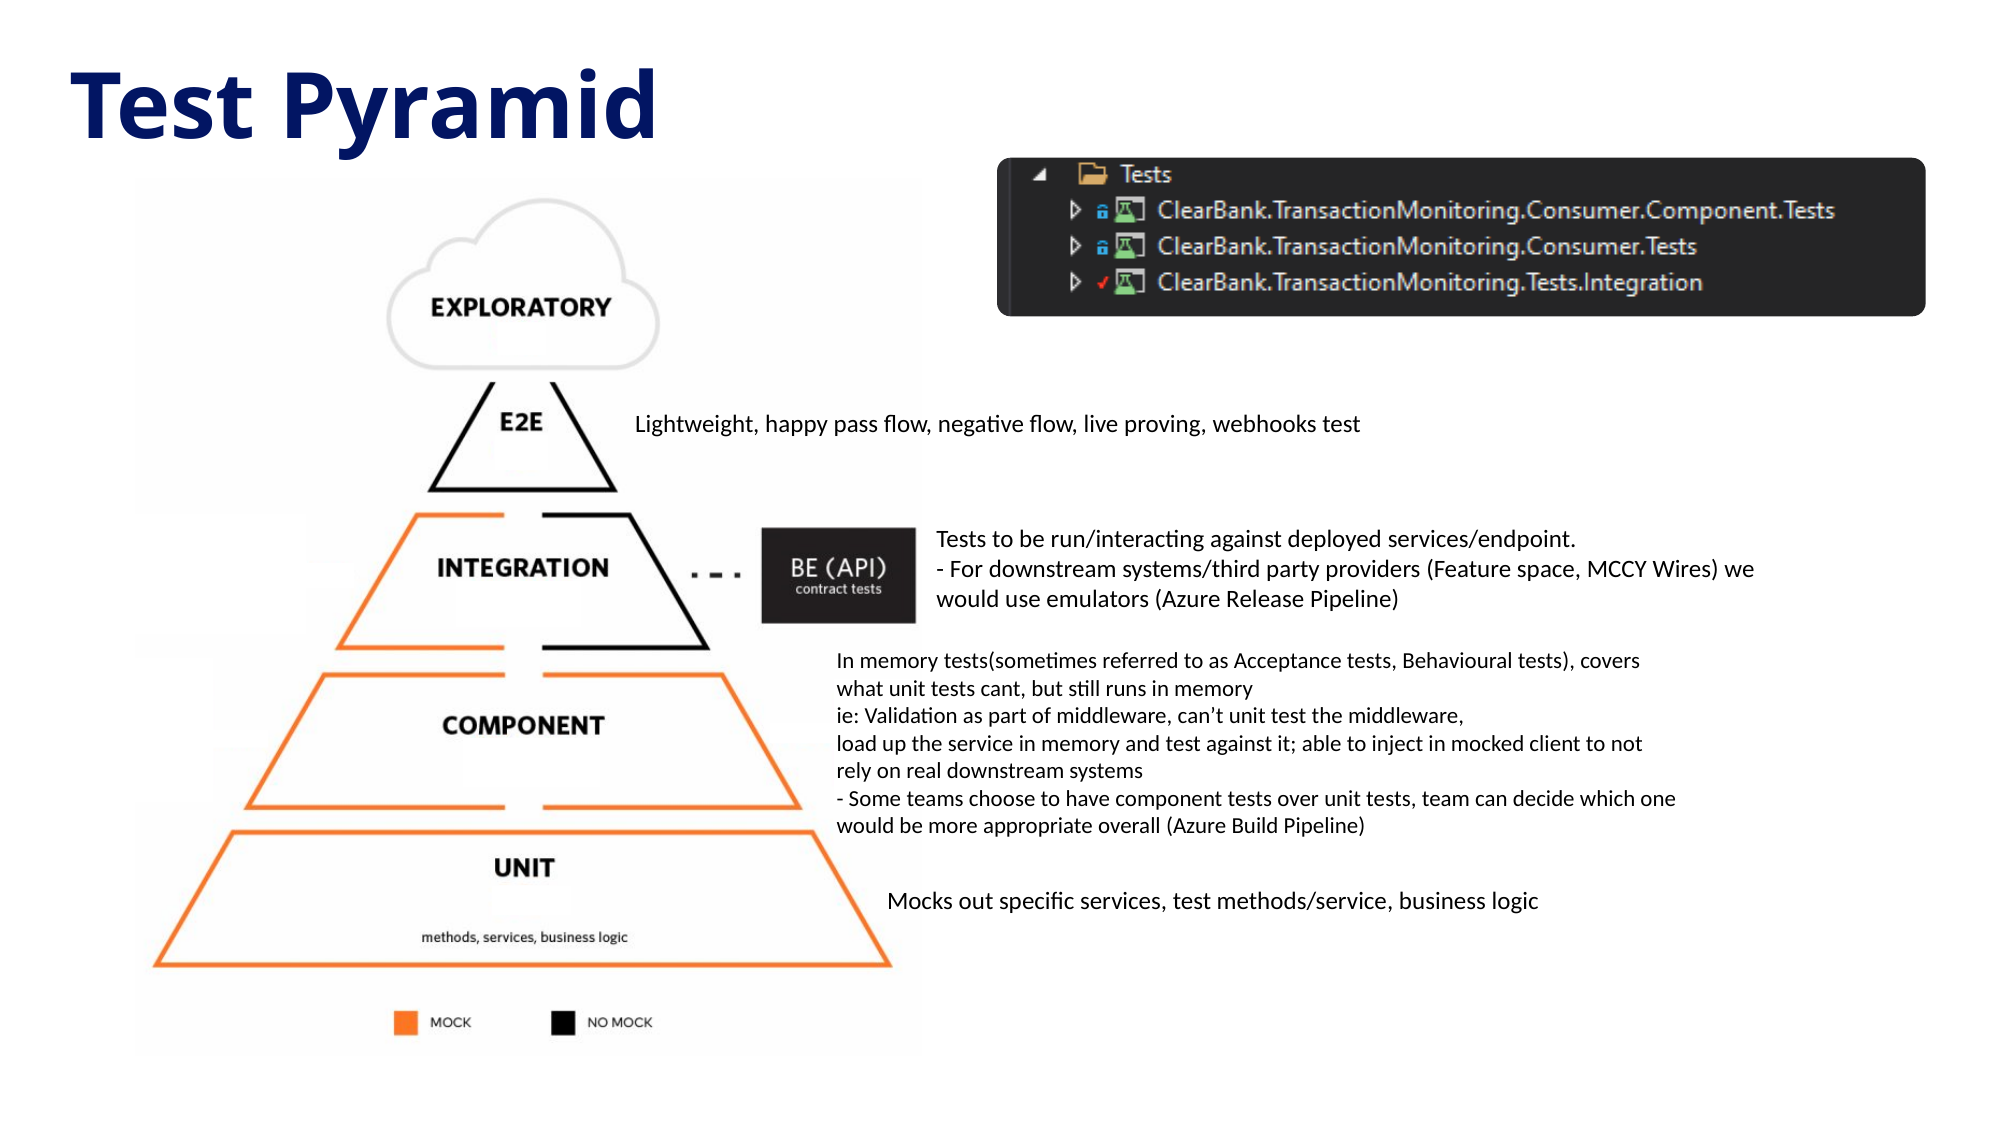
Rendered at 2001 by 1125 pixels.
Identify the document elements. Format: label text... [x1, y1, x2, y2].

text_box Test Pyramid [54, 0, 1940, 218]
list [135, 178, 922, 1056]
text_box Tests to be run/interacting against deployed services/endpoint. - For downstream systems/third party providers (Feature space, MCCY Wires) we would use emulators (Azure Release Pipeline) [922, 515, 1800, 620]
text_box Mocks out specific services, test methods/service, business logic [922, 876, 1750, 922]
text_box In memory tests(sometimes referred to as Acceptance tests, Behavioural tests), covers what unit tests cant, but still runs in memory ie: Validation as part of middleware, can’t unit test the middleware, load up the service in memory and test against it; able to inject in mocked client to not rely on real downstream systems - Some teams choose to have component tests over unit tests, team can decide which one would be more appropriate overall (Azure Build Pipeline) [922, 638, 1700, 846]
text_box Lightweight, happy pass flow, negative flow, live proving, webhooks test [922, 399, 1498, 445]
picture [996, 157, 1926, 317]
